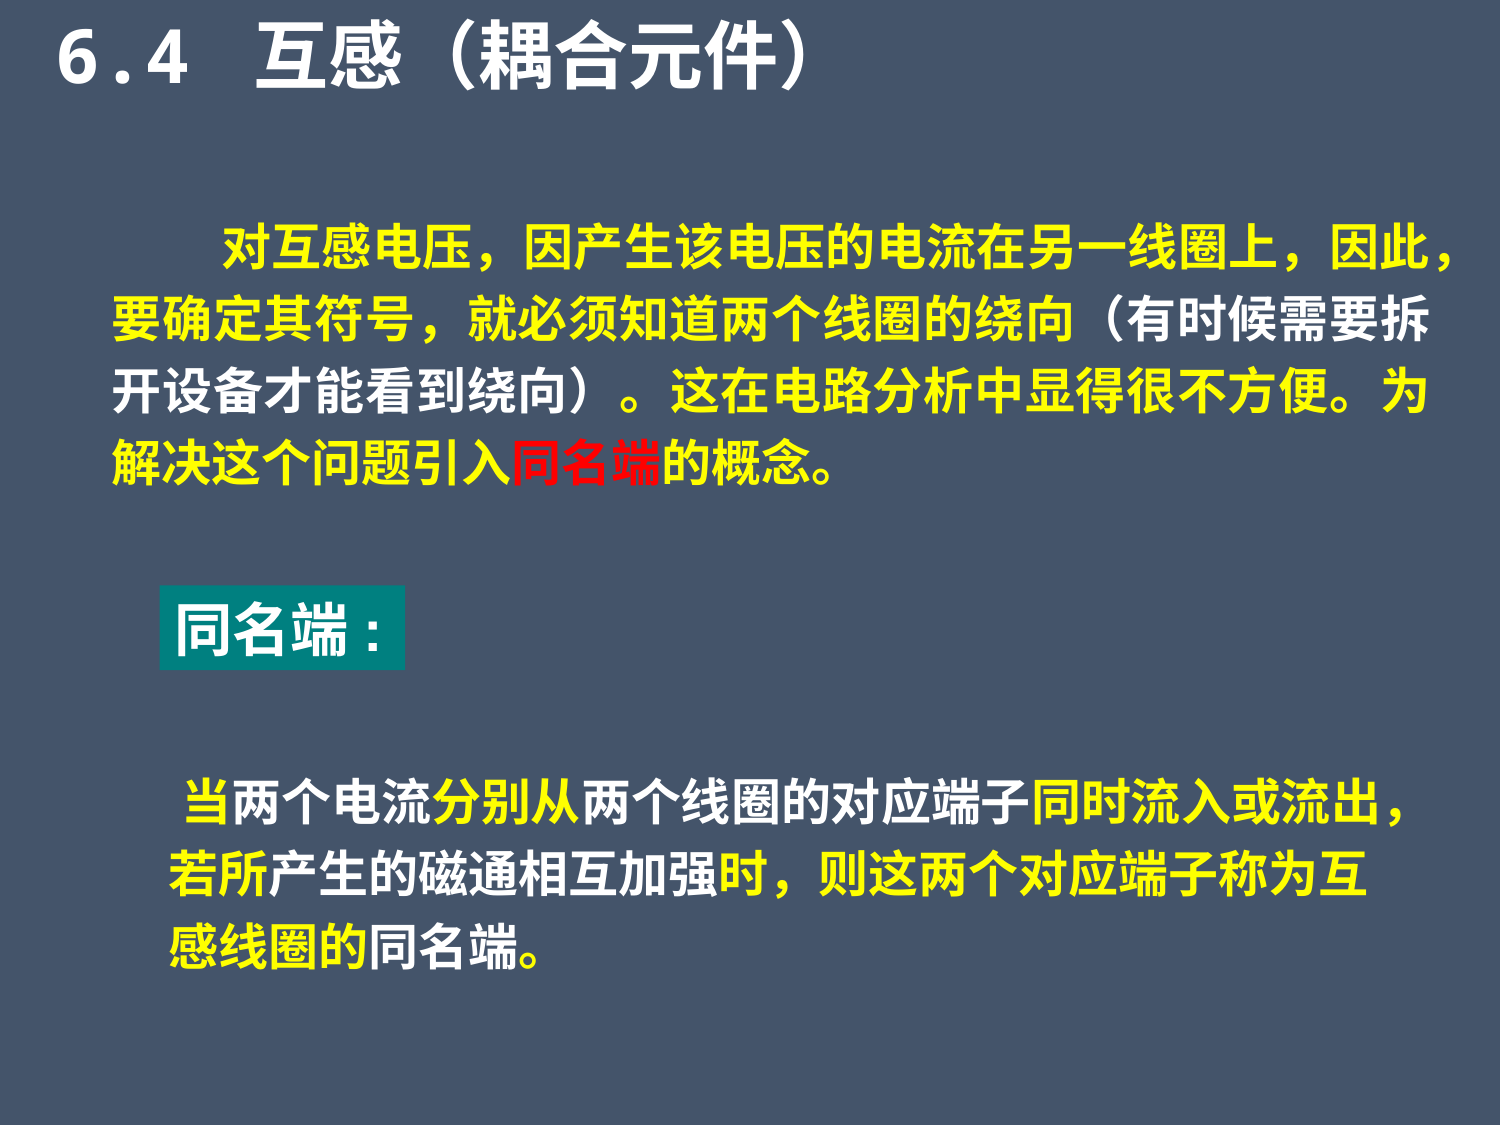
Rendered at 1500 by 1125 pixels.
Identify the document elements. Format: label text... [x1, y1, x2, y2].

text_box 对互感电压，因产生该电压的电流在另一线圈上，因此，要确定其符号，就必须知道两个线圈的绕向（有时候需要拆开设备才能看到绕向）。这在电路分析中显得很不方便。为解决这个问题引入同名端的概念。 [96, 195, 1445, 499]
text_box 同名端: [159, 585, 406, 671]
text_box 当两个电流分别从两个线圈的对应端子同时流入或流出，若所产生的磁通相互加强时，则这两个对应端子称为互感线圈的同名端。 [75, 751, 1424, 983]
text_box 6.4 互感（耦合元件） [28, 0, 880, 106]
